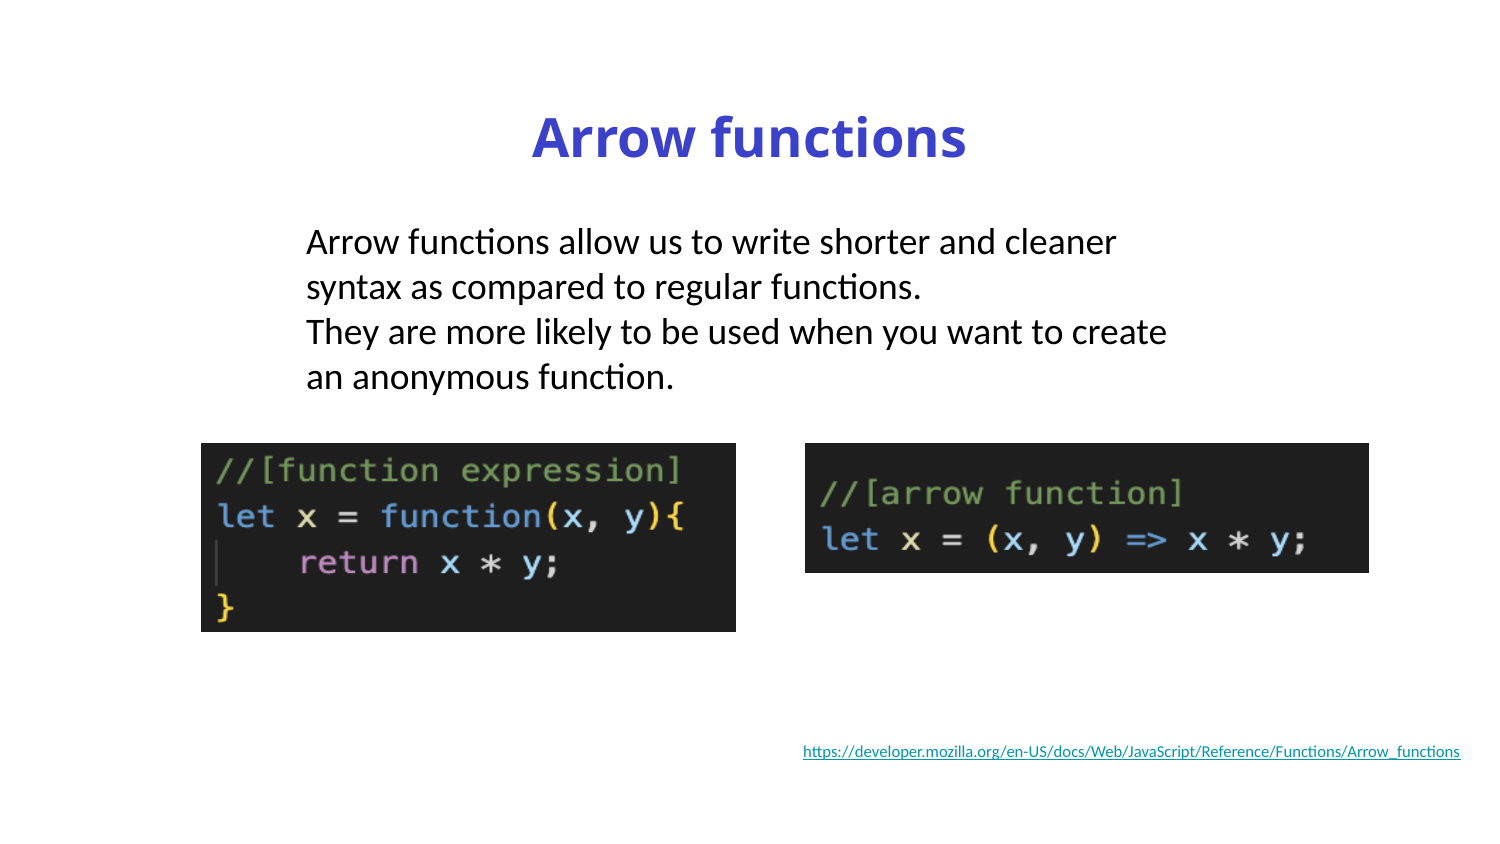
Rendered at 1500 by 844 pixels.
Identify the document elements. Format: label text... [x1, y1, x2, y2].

text_box Arrow functions allow us to write shorter and cleaner syntax as compared to regular functions. They are more likely to be used when you want to create an anonymous function. [291, 201, 1209, 412]
text_box Arrow functions [464, 93, 1036, 169]
text_box https://developer.mozilla.org/en-US/docs/Web/JavaScript/Reference/Functions/Arrow_functions [637, 726, 1476, 797]
picture [805, 443, 1369, 574]
picture [200, 443, 736, 632]
